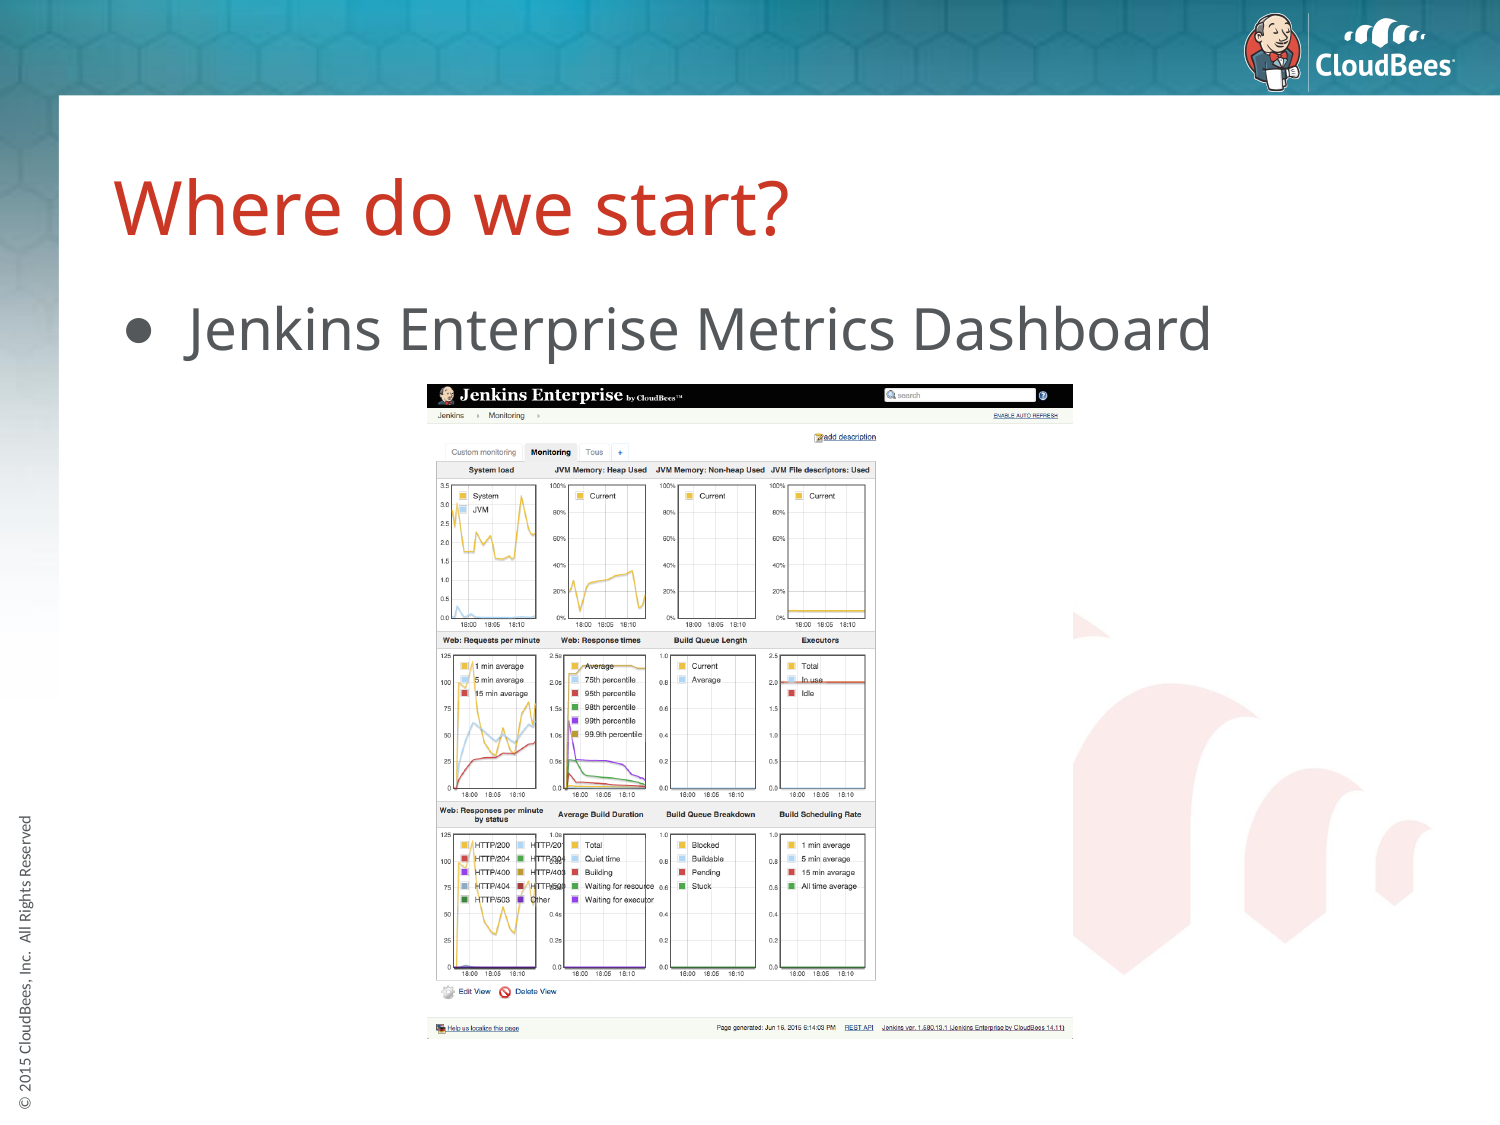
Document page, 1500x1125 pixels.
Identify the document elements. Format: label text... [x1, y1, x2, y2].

picture [0, 0, 1500, 1125]
title Where do we start? [98, 136, 1448, 274]
list Jenkins Enterprise Metrics Dashboard [98, 277, 1448, 385]
picture [427, 384, 1455, 1052]
